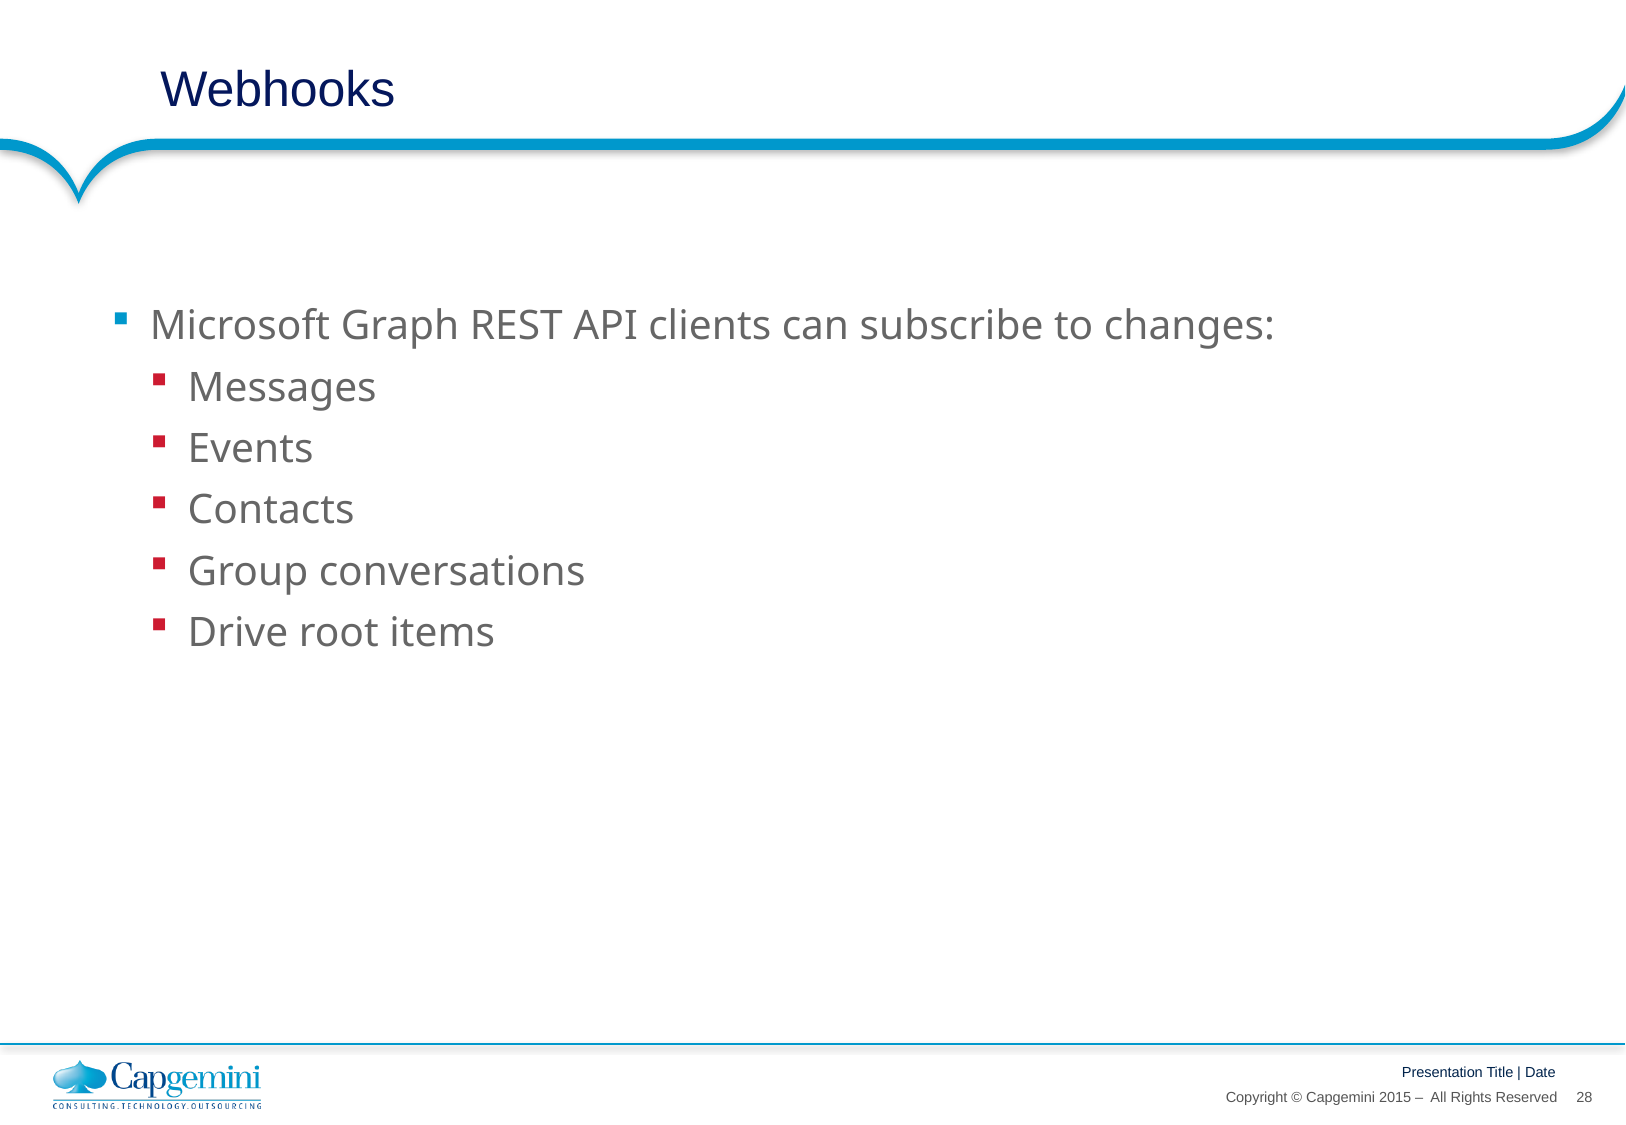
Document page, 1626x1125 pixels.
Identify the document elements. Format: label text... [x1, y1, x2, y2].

list Microsoft Graph REST API clients can subscribe to changes: Messages Events Contacts Group conversations Drive root items [111, 299, 1514, 1014]
picture [53, 1060, 261, 1109]
title Webhooks [111, 48, 1514, 125]
